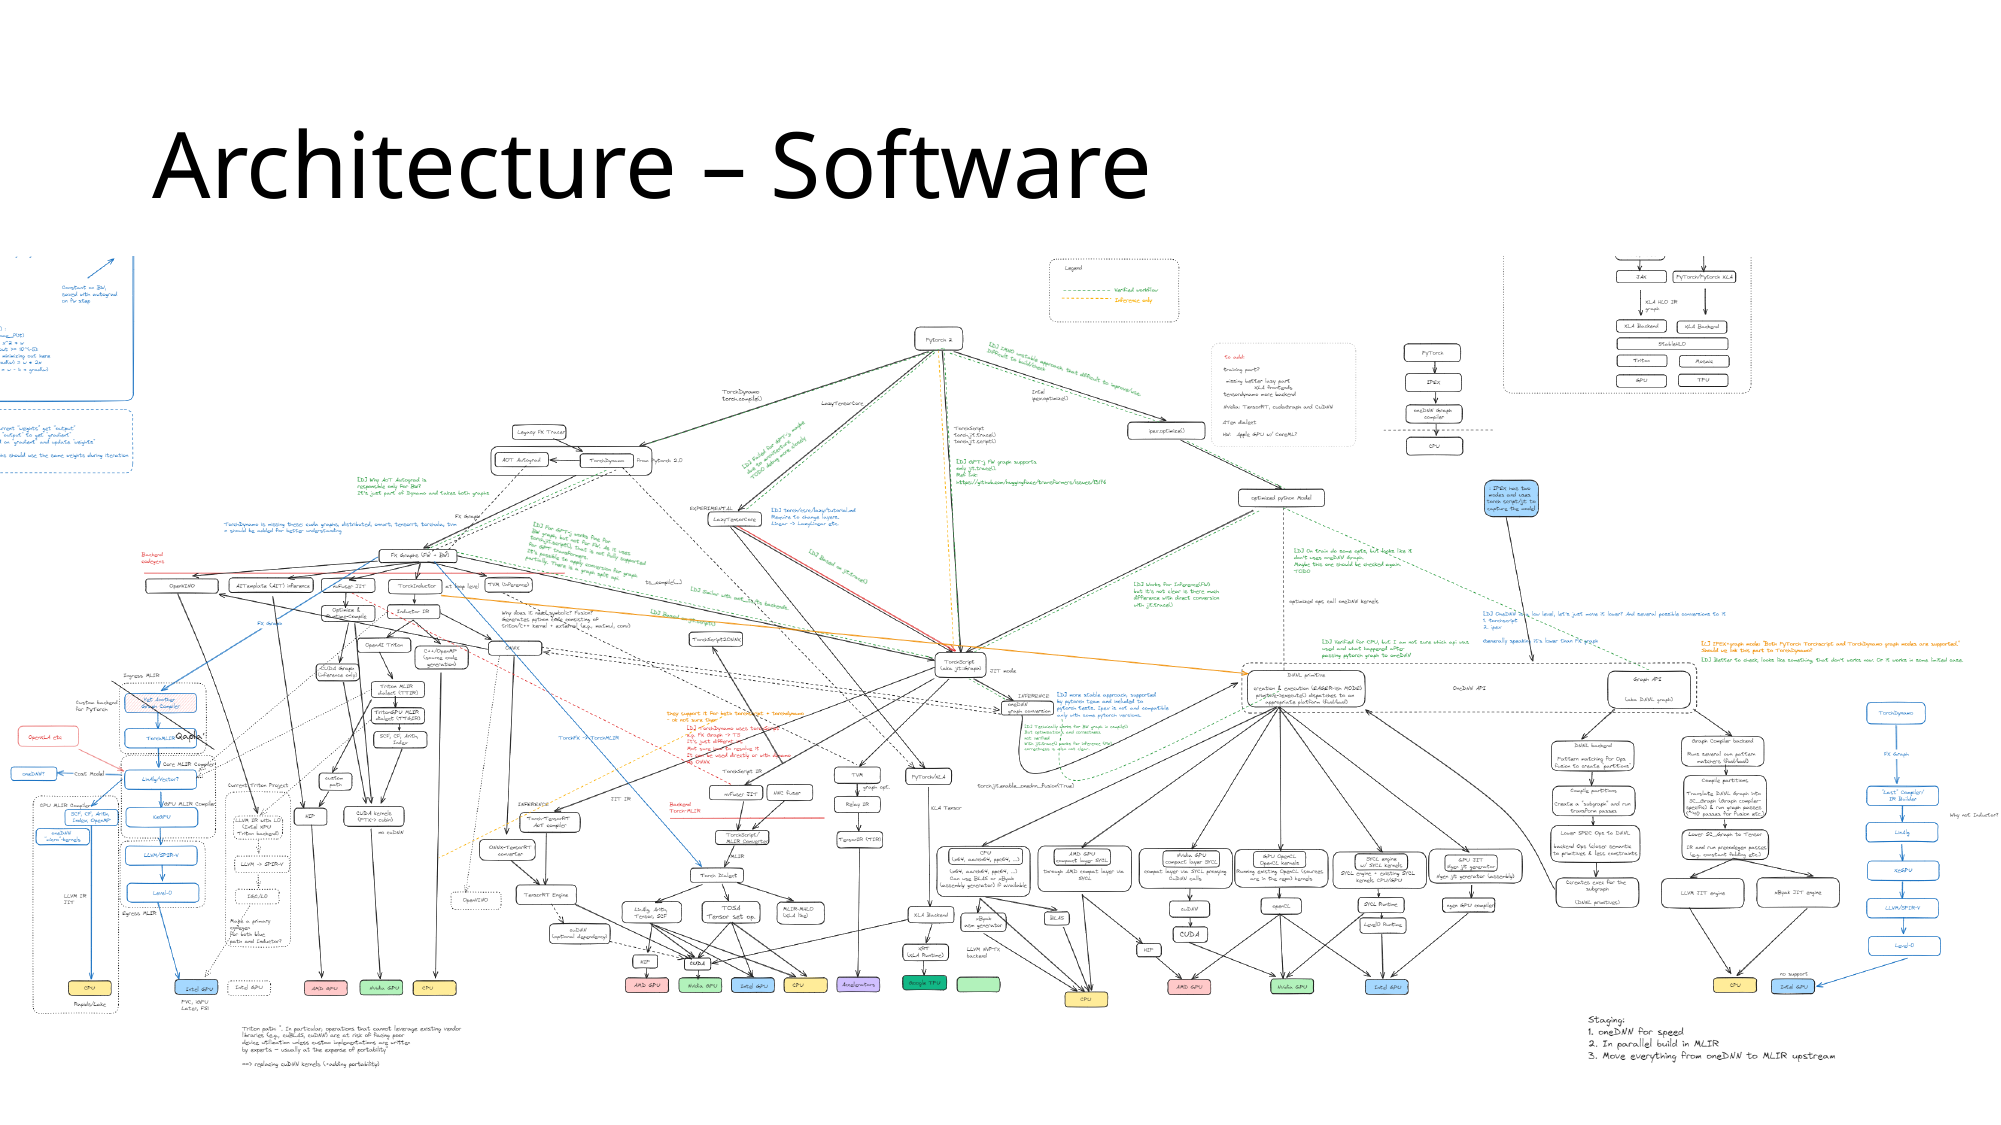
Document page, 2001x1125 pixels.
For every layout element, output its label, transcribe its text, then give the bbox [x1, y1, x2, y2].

picture [0, 255, 2000, 1082]
title Architecture – Software [137, 59, 1863, 255]
